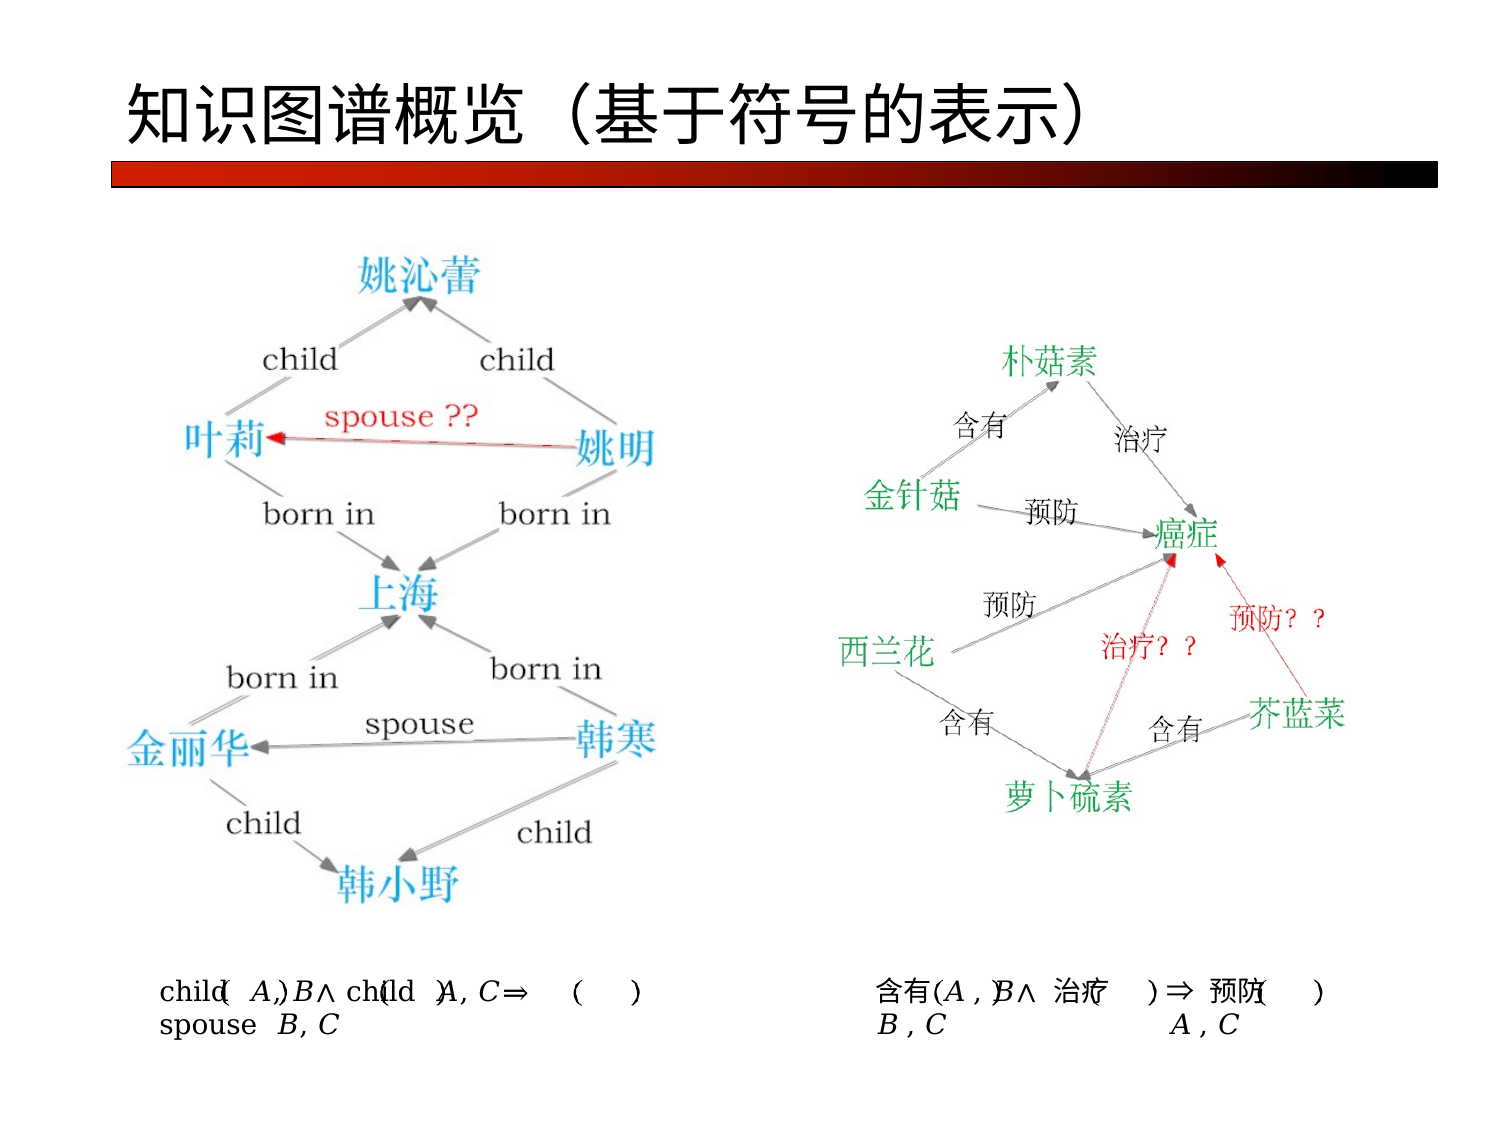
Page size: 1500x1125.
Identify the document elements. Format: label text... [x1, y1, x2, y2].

text_box [833, 338, 1367, 820]
title 知识图谱概览（基于符号的表示） [124, 51, 1376, 154]
text_box child 𝐴, 𝐵∧ child 𝐴, 𝐶⇒ spouse 𝐵, 𝐶 [157, 972, 632, 1009]
text_box [111, 161, 1437, 188]
text_box [121, 244, 664, 913]
text_box [632, 979, 640, 1006]
text_box ⇒ 预防 𝐴, 𝐶 [1164, 972, 1315, 1009]
text_box [1315, 980, 1323, 1006]
text_box 含有 𝐴, 𝐵∧ 治疗 𝐵, 𝐶 [873, 972, 1149, 1009]
text_box [1149, 980, 1157, 1006]
